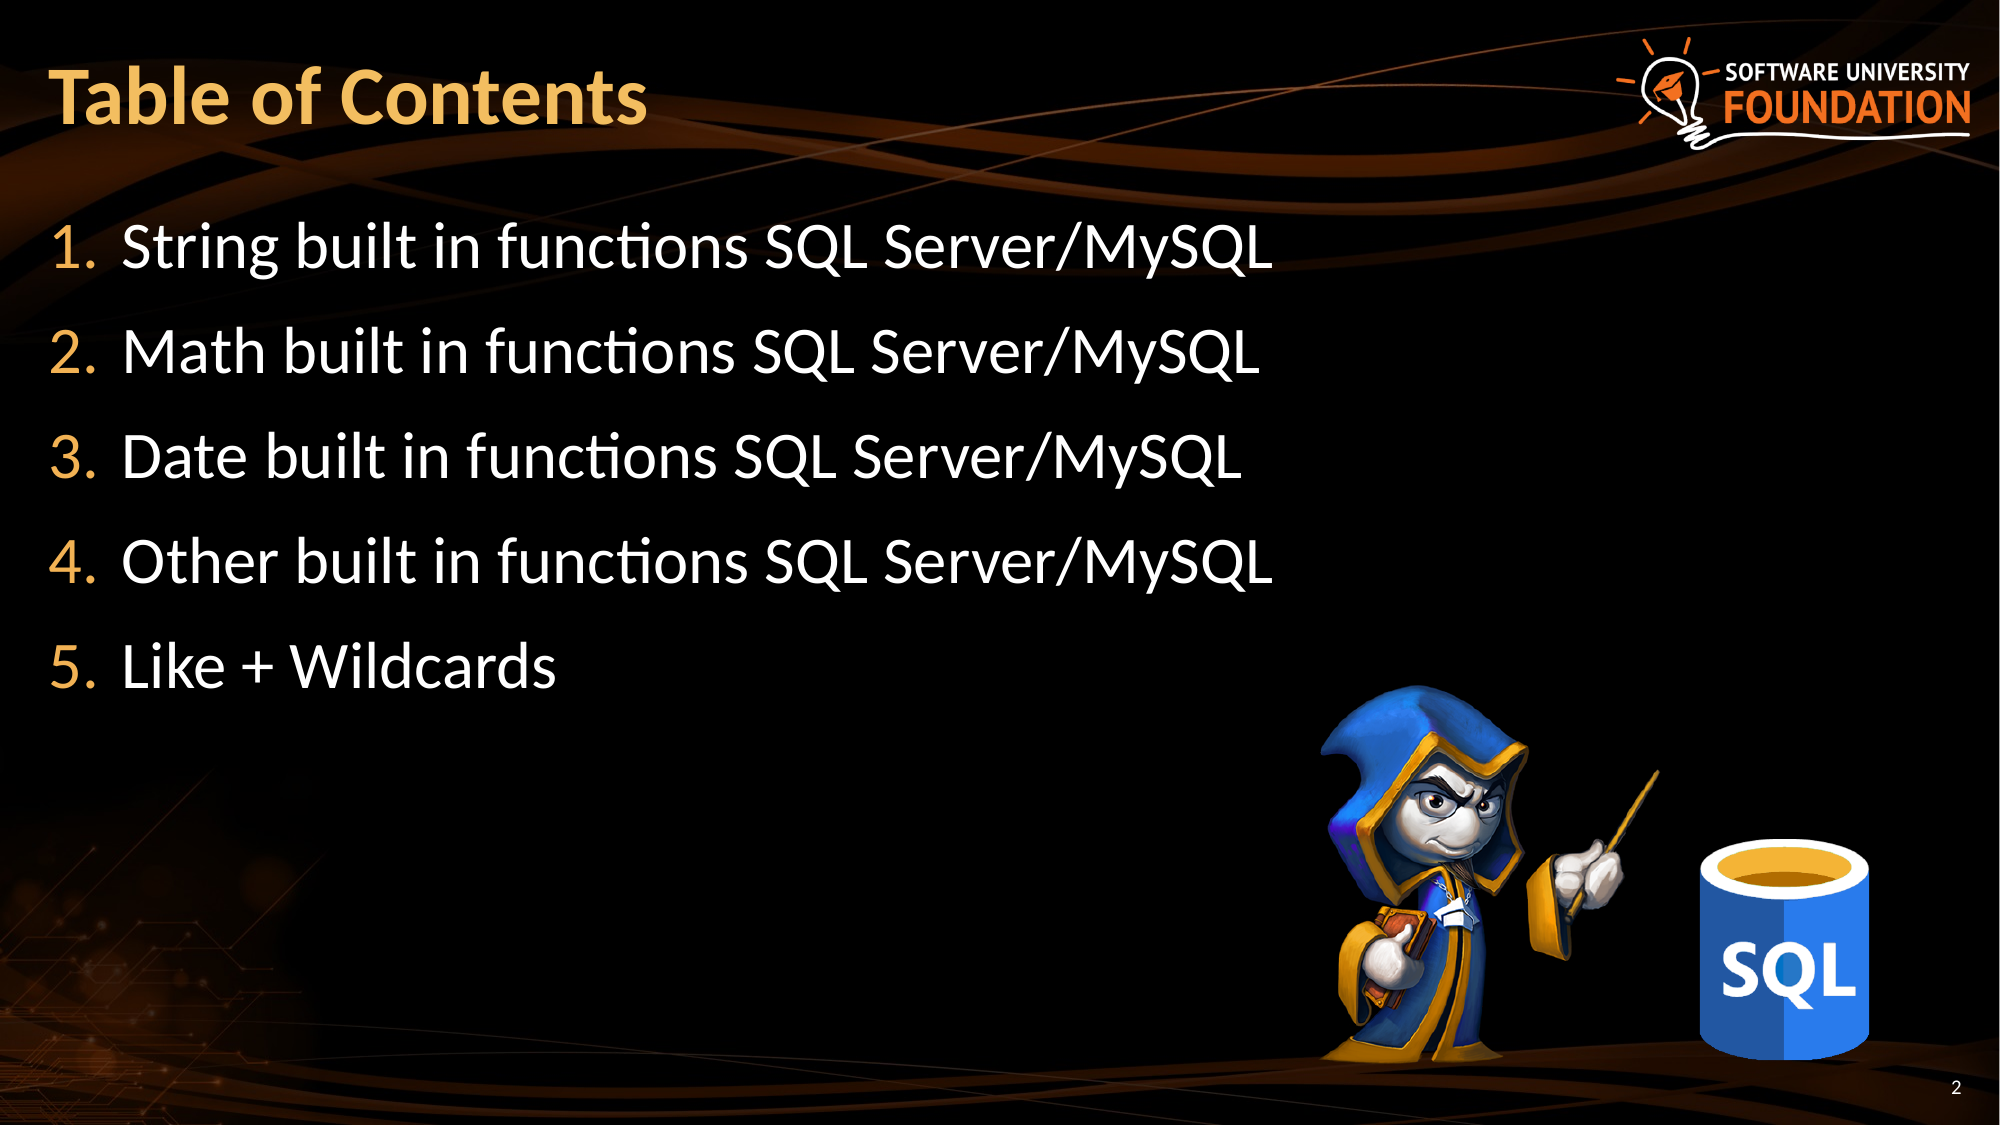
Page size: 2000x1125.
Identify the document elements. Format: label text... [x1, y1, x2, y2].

list String built in functions SQL Server/MySQL Math built in functions SQL Server/MySQL Date built in functions SQL Server/MySQL Other built in functions SQL Server/MySQL Like + Wildcards [31, 195, 1968, 1103]
title Table of Contents [30, 6, 1602, 189]
picture [0, 0, 2000, 1125]
slide_number 2 [1897, 1070, 1968, 1103]
